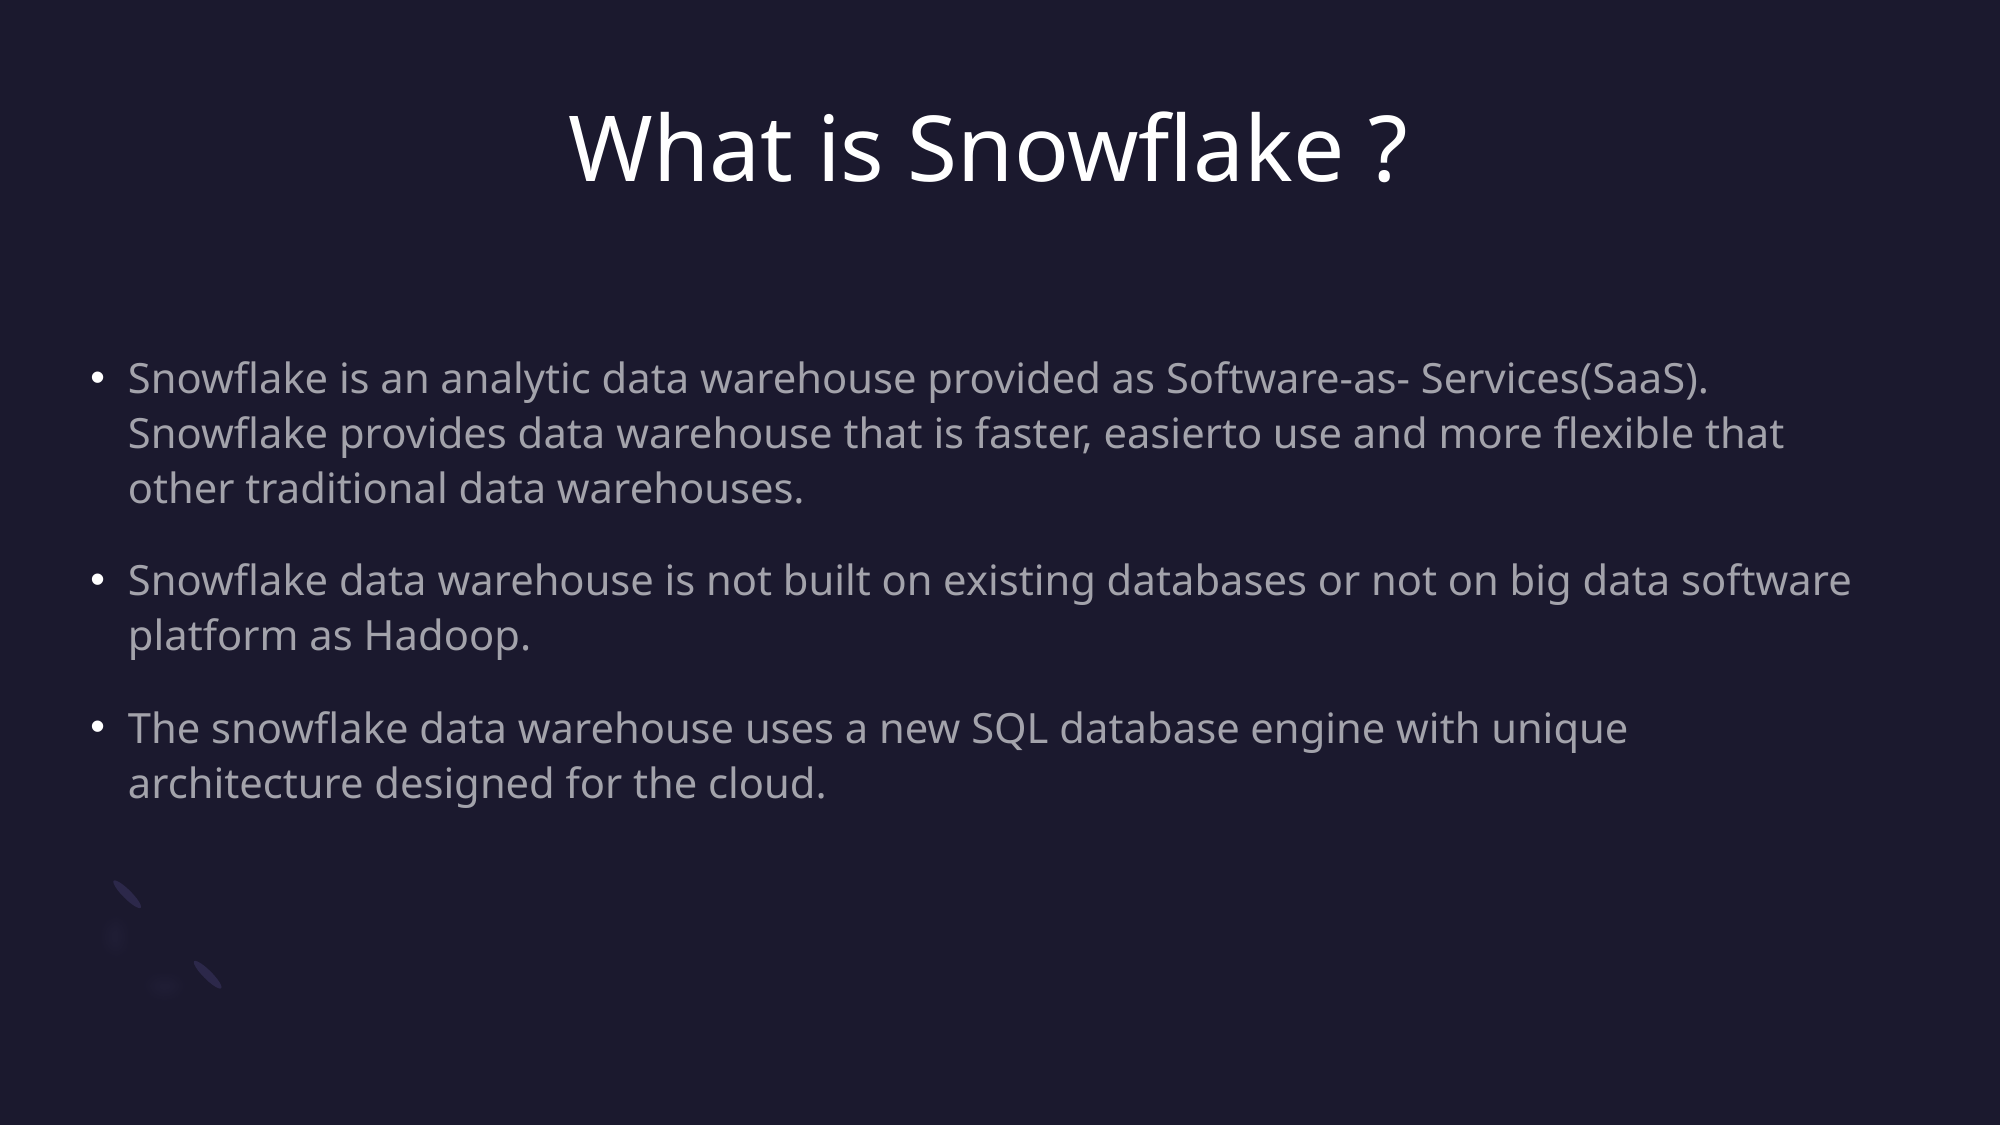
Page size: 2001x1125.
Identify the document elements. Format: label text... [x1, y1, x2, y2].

list Snowflake is an analytic data warehouse provided as Software-as- Services(SaaS). Snowflake provides data warehouse that is faster, easierto use and more flexible that other traditional data warehouses. Snowflake data warehouse is not built on existing databases or not on big data software platform as Hadoop. The snowflake data warehouse uses a new SQL database engine with unique architecture designed for the cloud. [90, 346, 1868, 854]
title What is Snowflake ? [90, 90, 1910, 309]
